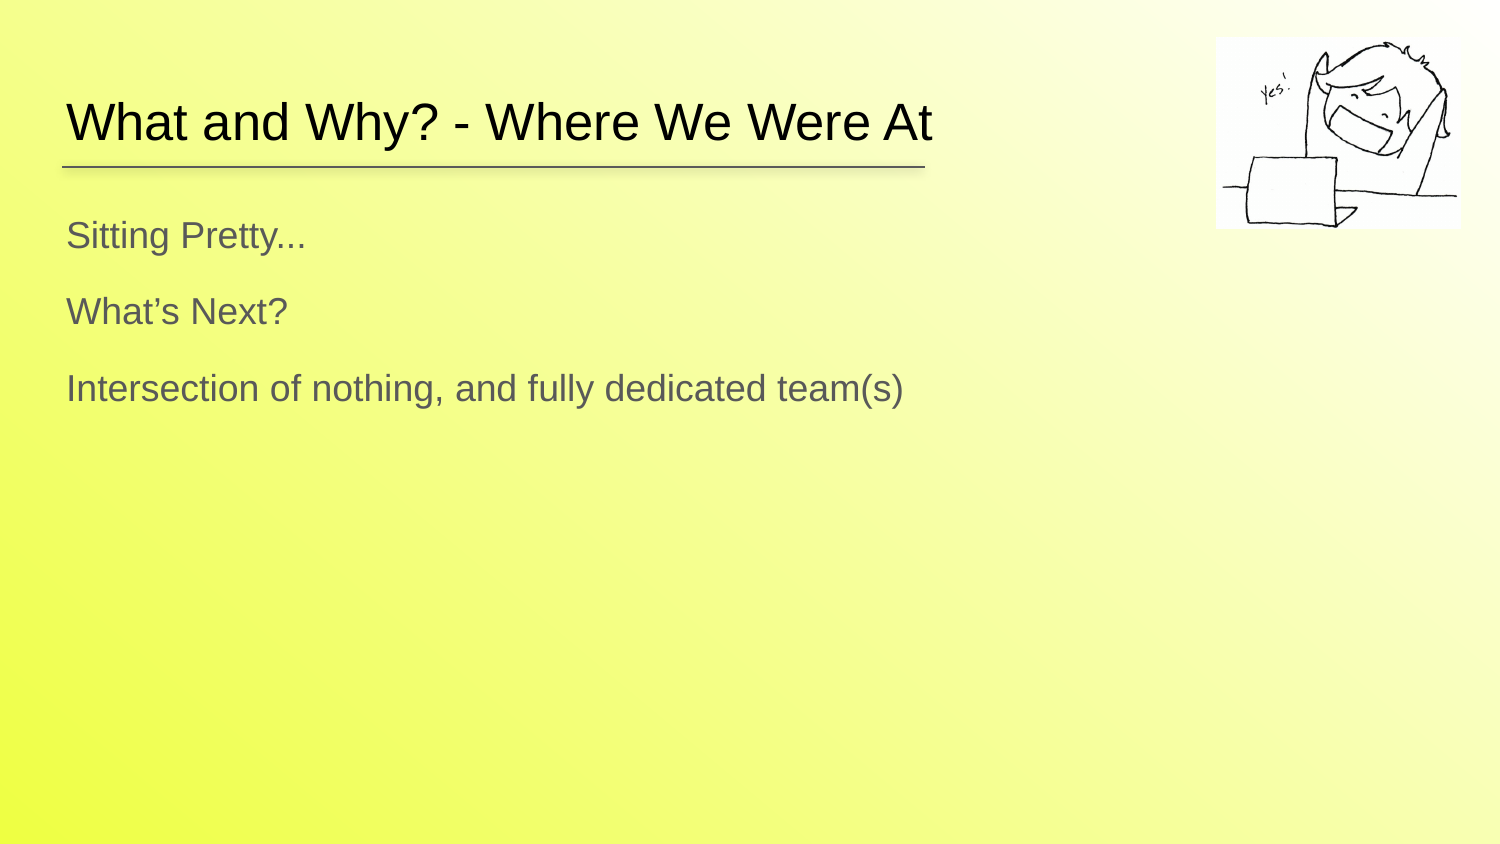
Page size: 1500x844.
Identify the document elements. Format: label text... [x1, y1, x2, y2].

picture [1216, 37, 1461, 230]
title What and Why? - Where We Were At [51, 72, 999, 167]
list Sitting Pretty... What’s Next? Intersection of nothing, and fully dedicated team(s) [51, 189, 925, 750]
